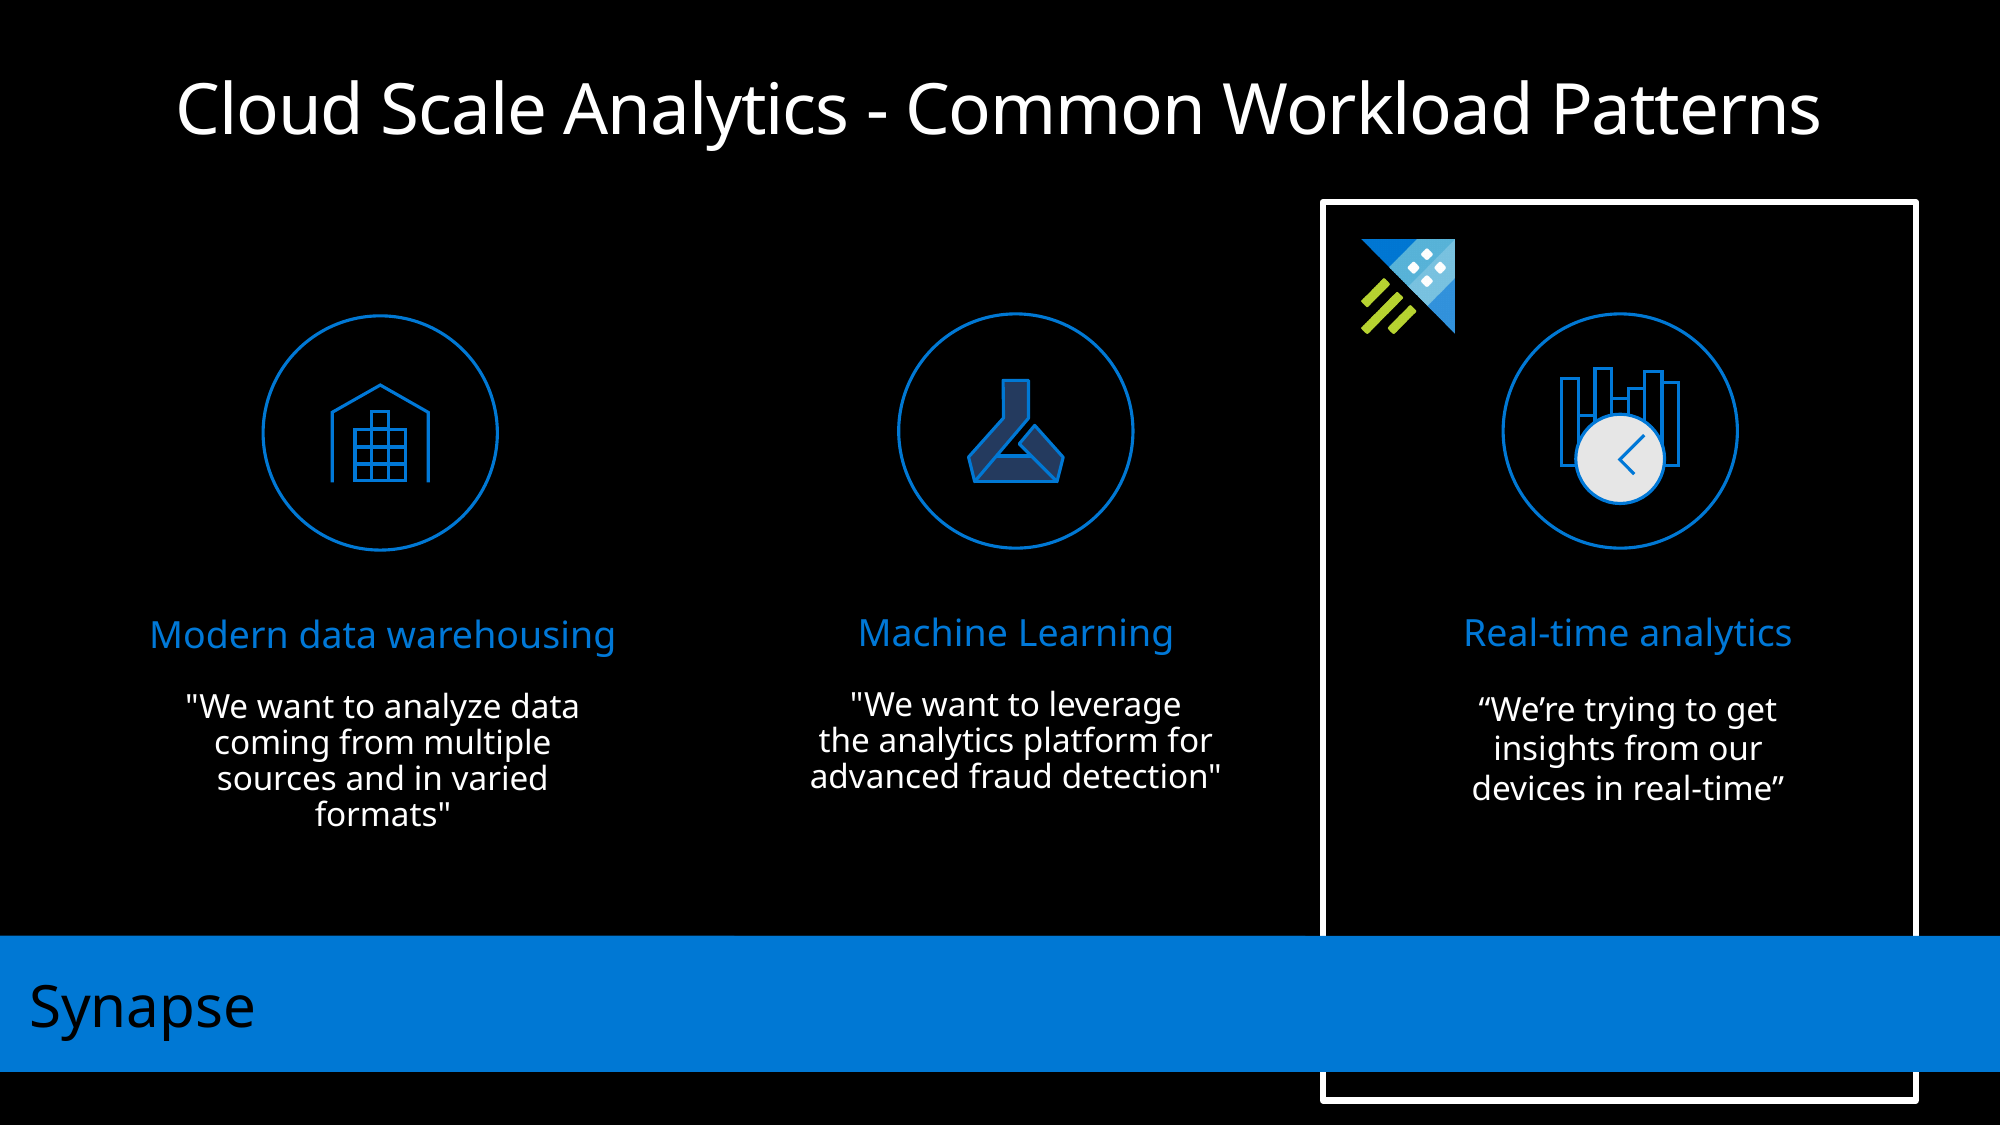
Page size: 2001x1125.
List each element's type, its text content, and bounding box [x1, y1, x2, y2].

text_box [1322, 1072, 1917, 1101]
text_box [120, 315, 646, 674]
title Cloud Scale Analytics - Common Workload Patterns [69, 36, 1930, 161]
text_box [1322, 201, 1917, 935]
text_box "We want to analyze data coming from multiple sources and in varied formats" [125, 674, 641, 858]
picture [1361, 239, 1456, 334]
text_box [753, 313, 1279, 825]
text_box Synapse [0, 935, 2000, 1072]
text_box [1365, 313, 1891, 892]
